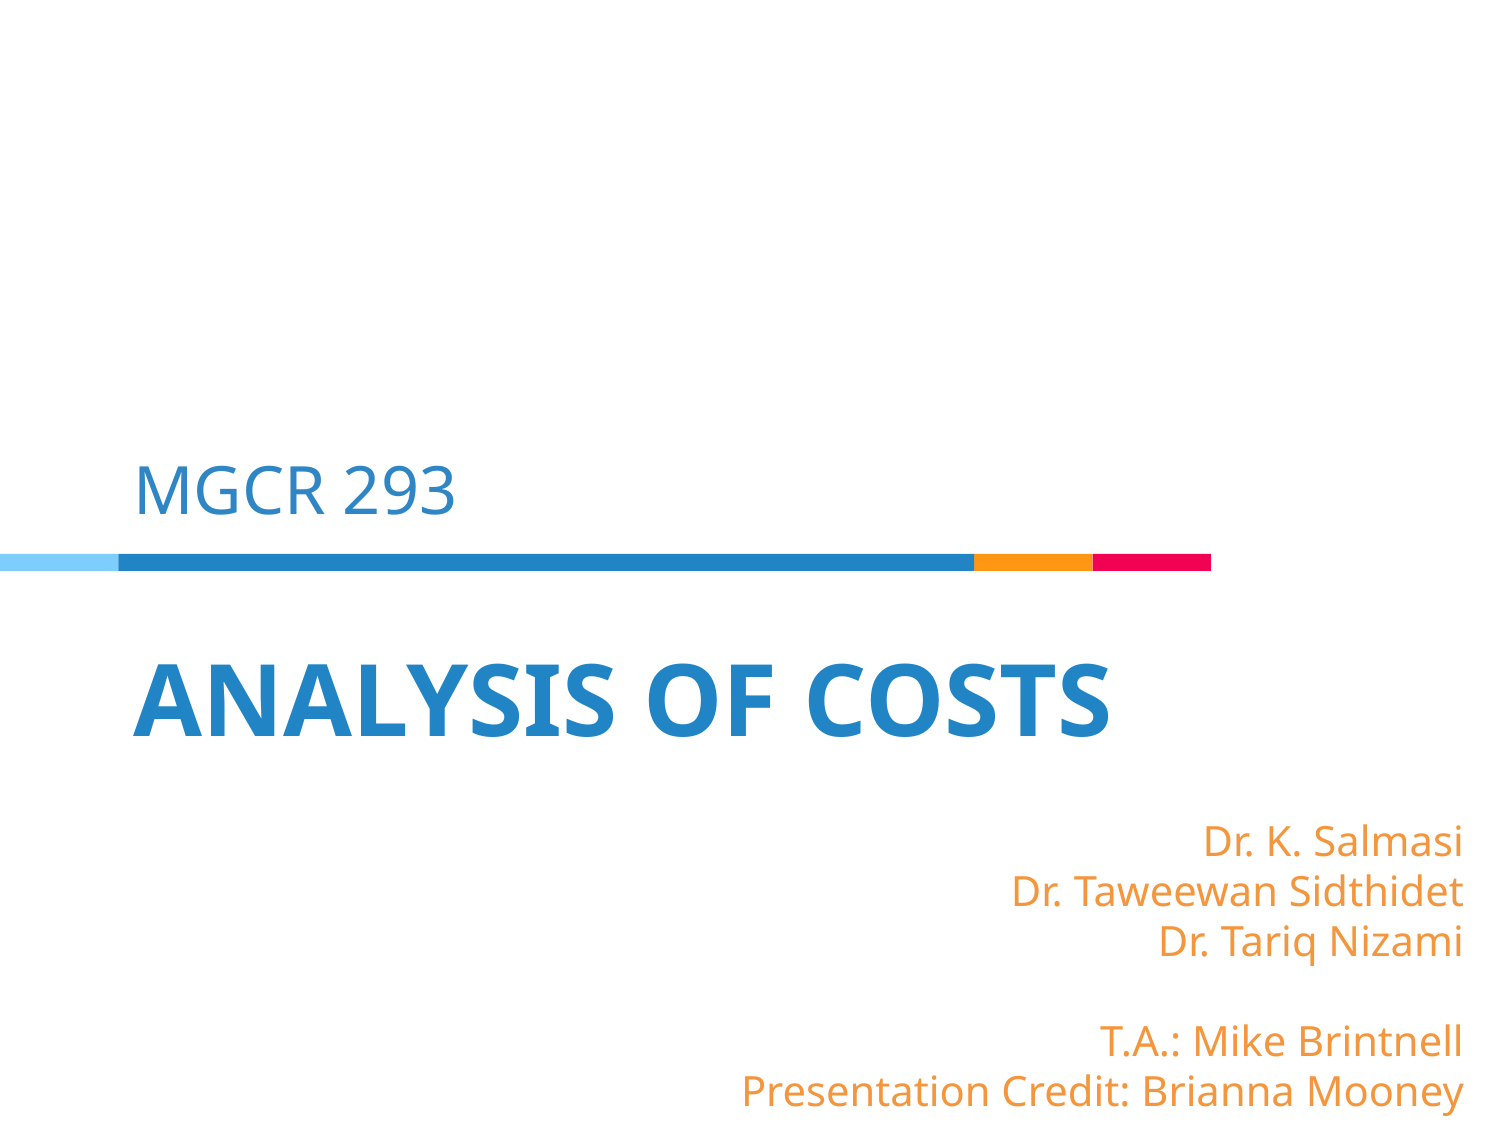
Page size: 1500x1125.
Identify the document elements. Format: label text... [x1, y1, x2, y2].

title ANALYSIS OF COSTS [118, 620, 1380, 908]
text_box MGCR 293 [118, 440, 768, 535]
text_box Dr. K. Salmasi Dr. Taweewan Sidthidet Dr. Tariq Nizami T.A.: Mike Brintnell Presentation Credit: Brianna Mooney [666, 806, 1479, 1122]
